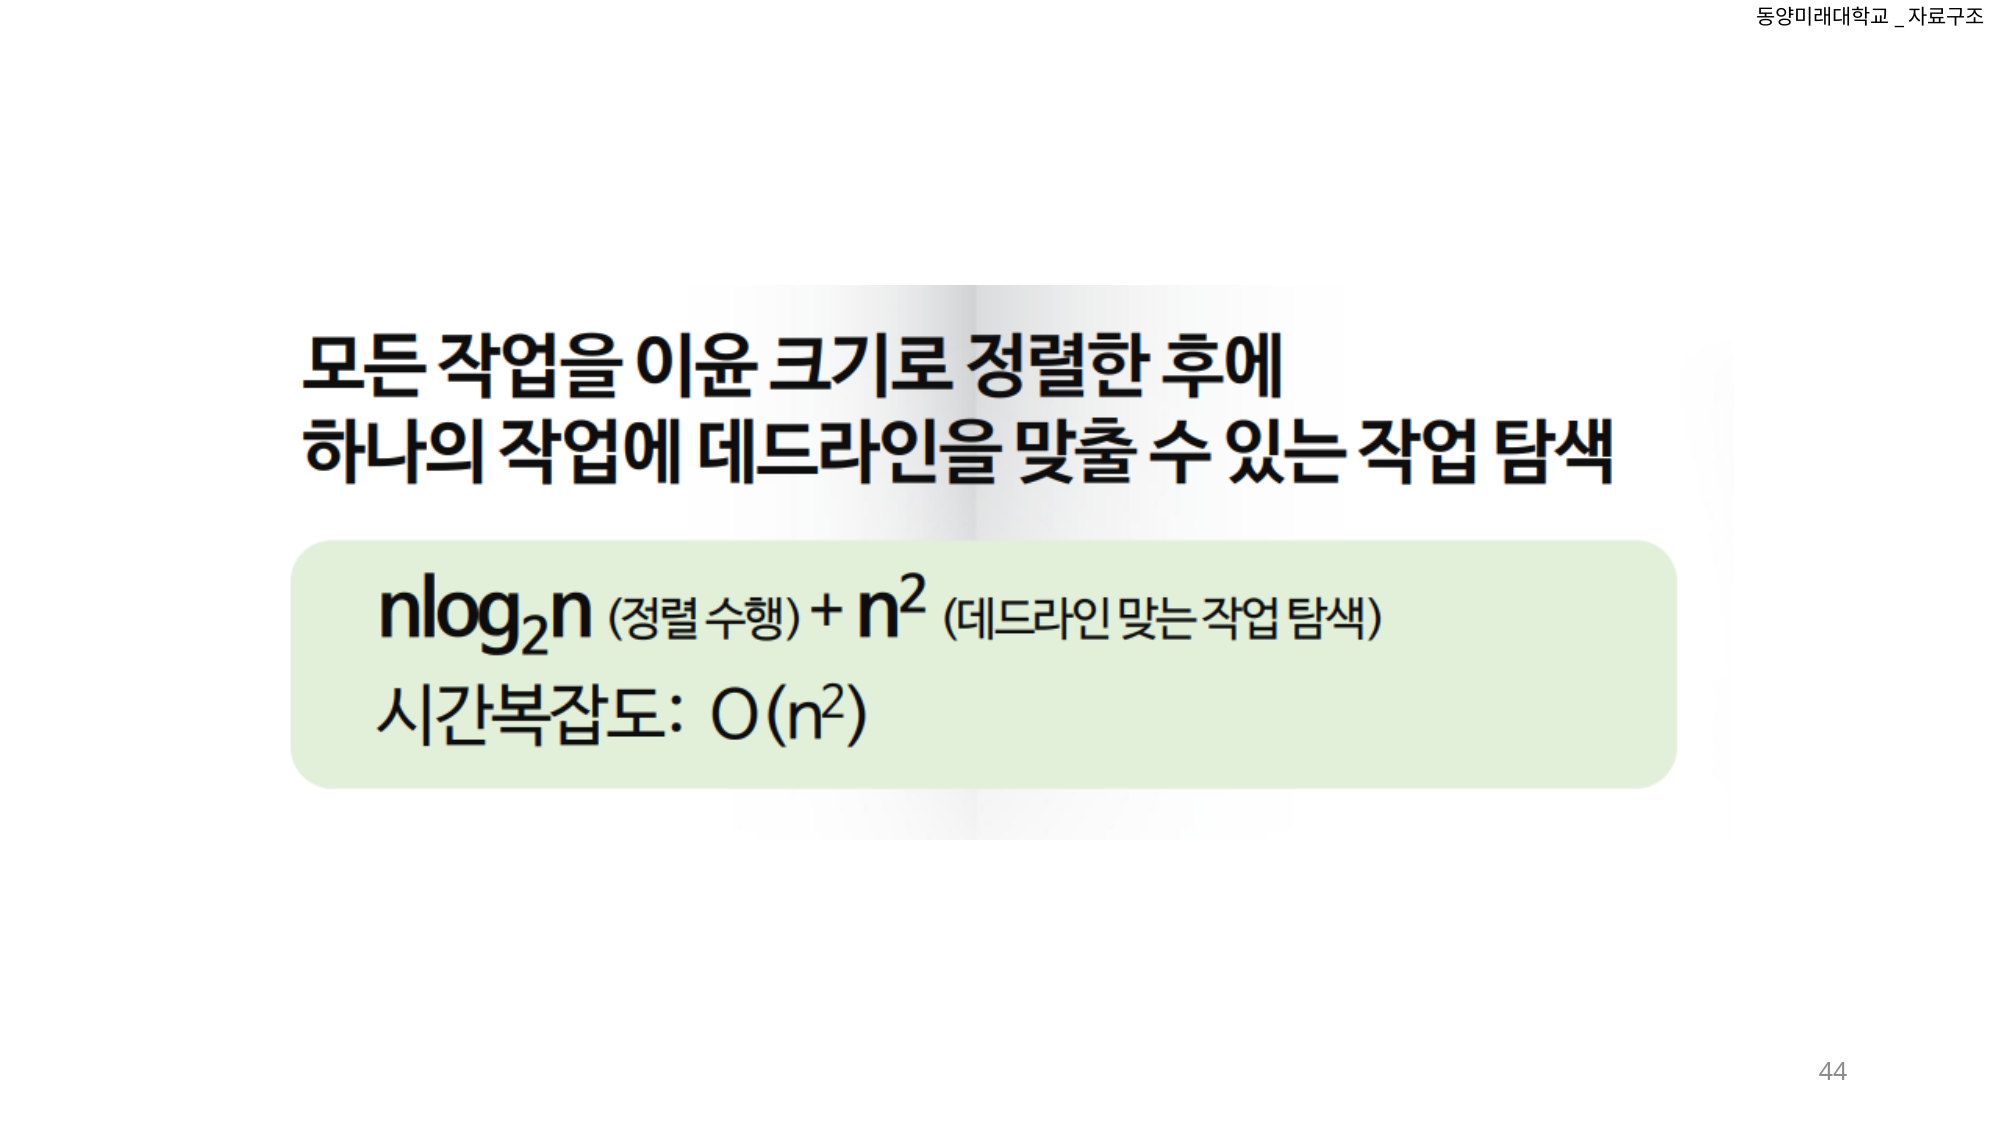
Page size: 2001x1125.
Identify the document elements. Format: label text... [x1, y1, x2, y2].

slide_number 44 [1412, 1042, 1863, 1103]
text_box 동양미래대학교_자료구조 [1474, 0, 2000, 120]
picture [266, 285, 1734, 840]
